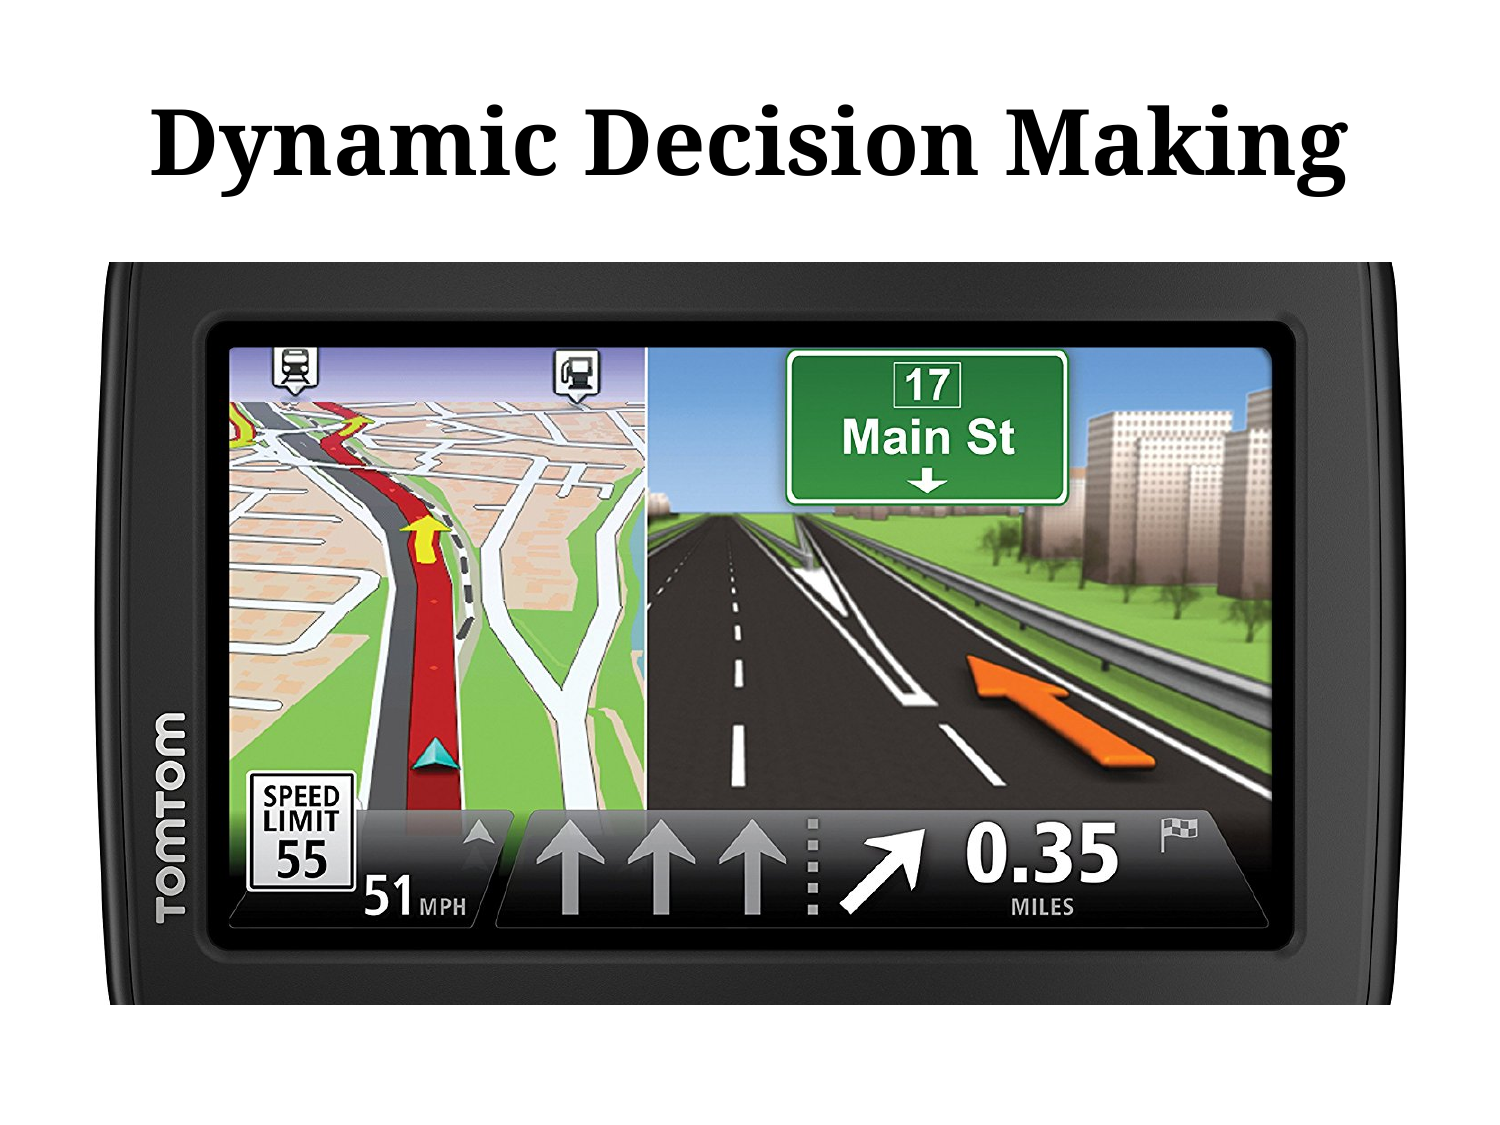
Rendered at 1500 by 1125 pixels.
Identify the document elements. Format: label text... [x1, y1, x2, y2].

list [74, 262, 1426, 1006]
title Dynamic Decision Making [75, 45, 1425, 233]
